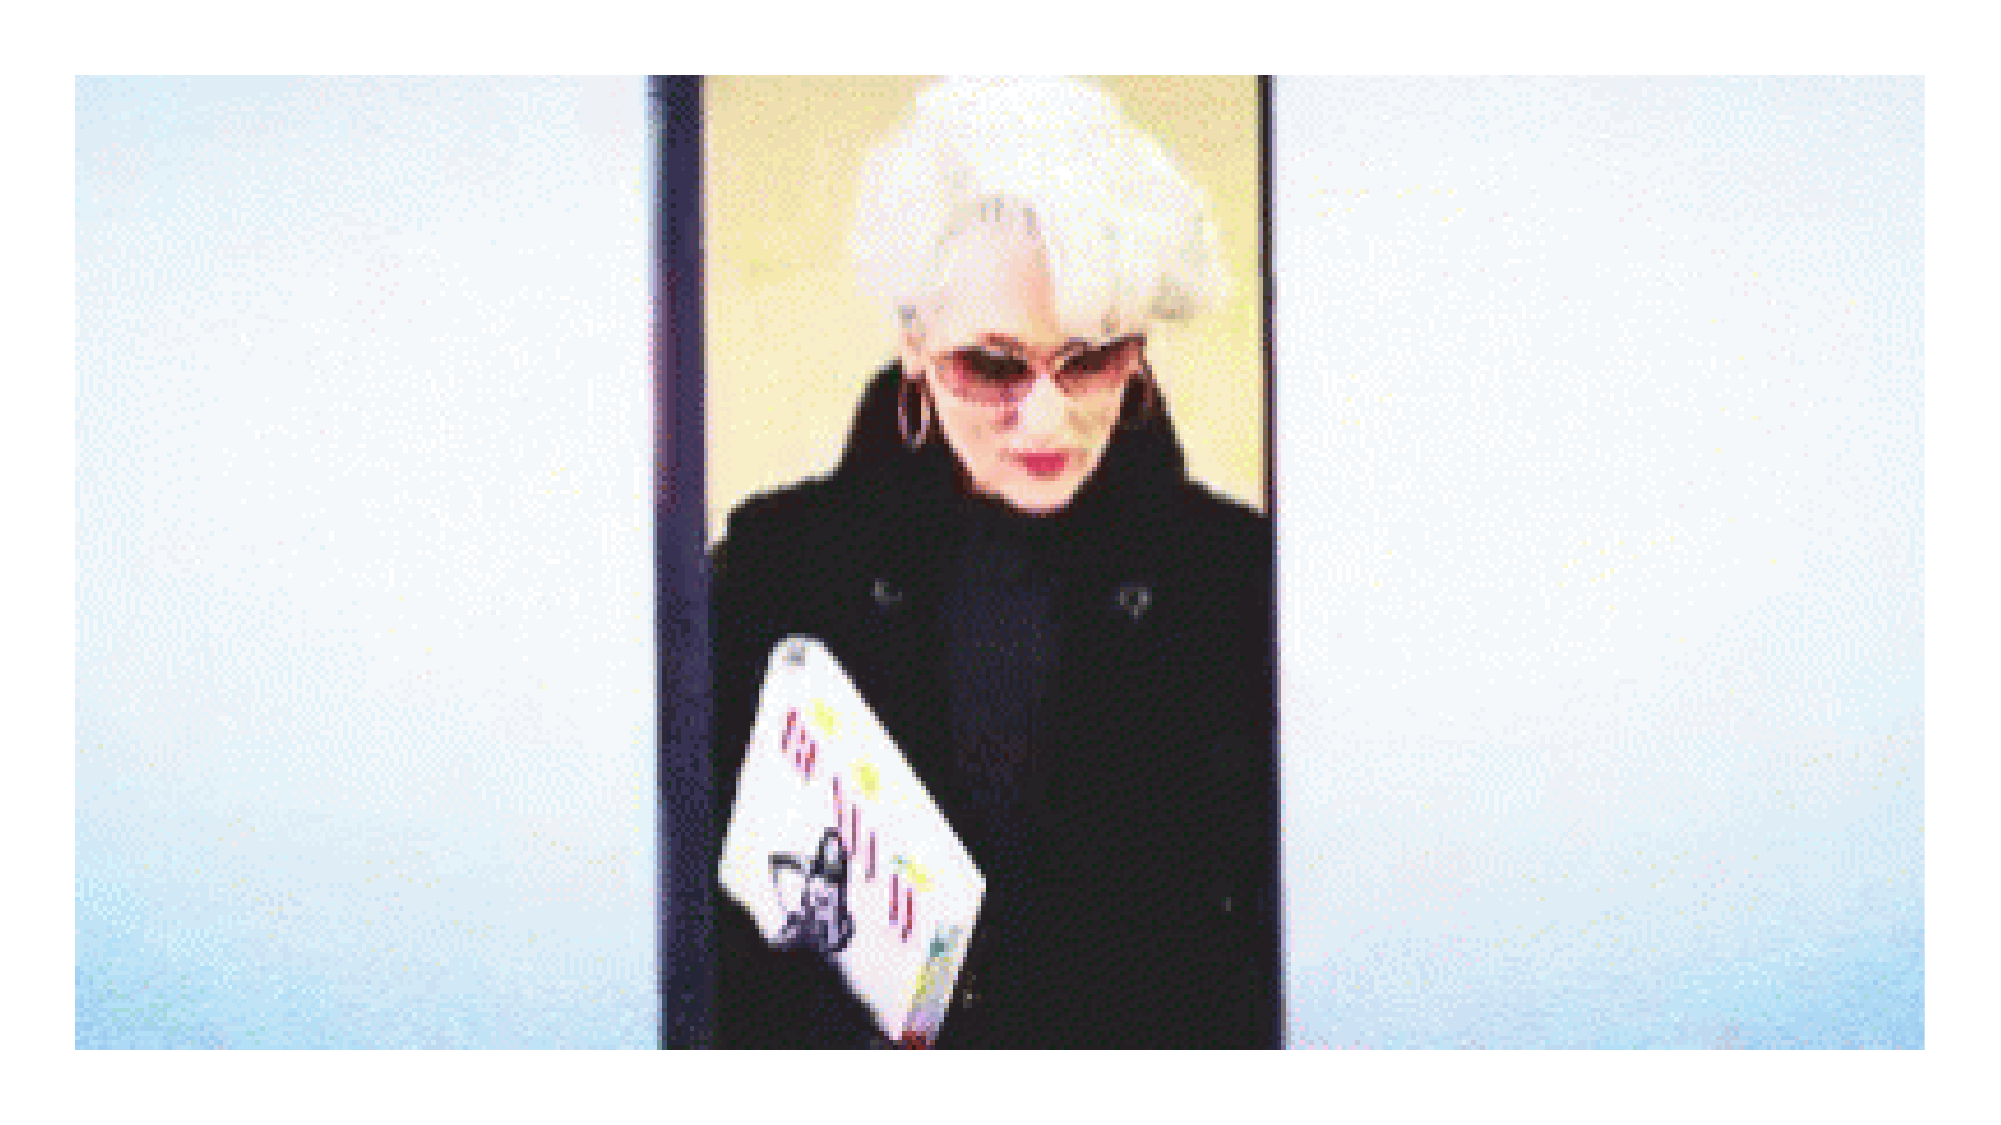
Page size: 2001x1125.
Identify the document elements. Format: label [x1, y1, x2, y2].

picture [75, 74, 1925, 1050]
